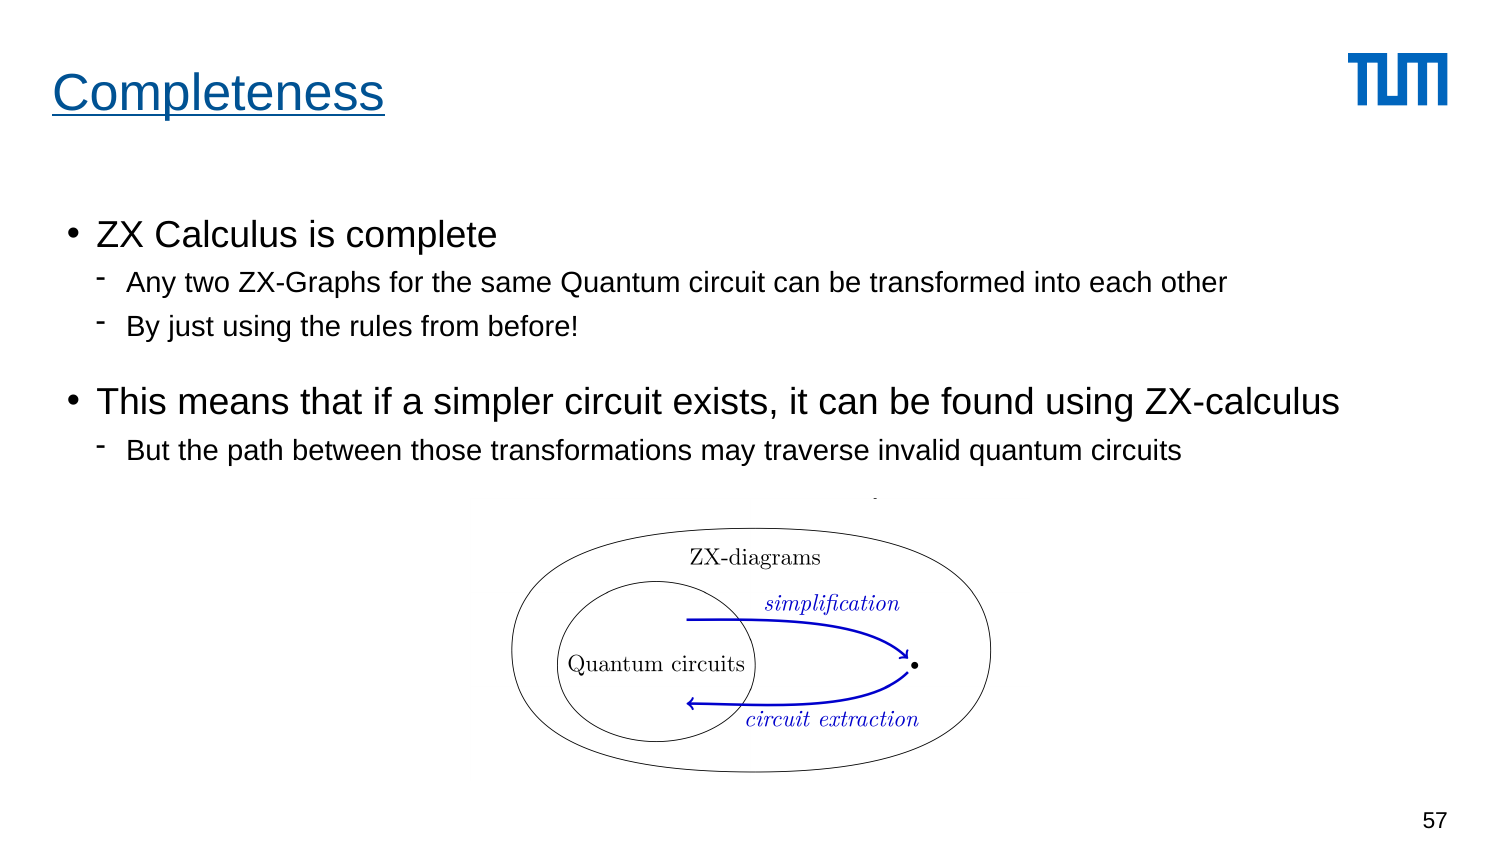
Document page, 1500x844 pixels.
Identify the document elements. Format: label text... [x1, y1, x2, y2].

title Completeness [51, 54, 1449, 118]
slide_number 57 [1111, 796, 1448, 842]
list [470, 498, 1030, 781]
list ZX Calculus is complete Any two ZX-Graphs for the same Quantum circuit can be transformed into each other By just using the rules from before! This means that if a simpler circuit exists, it can be found using ZX-calculus But the path between those transformations may traverse invalid quantum circuits [52, 179, 1448, 462]
